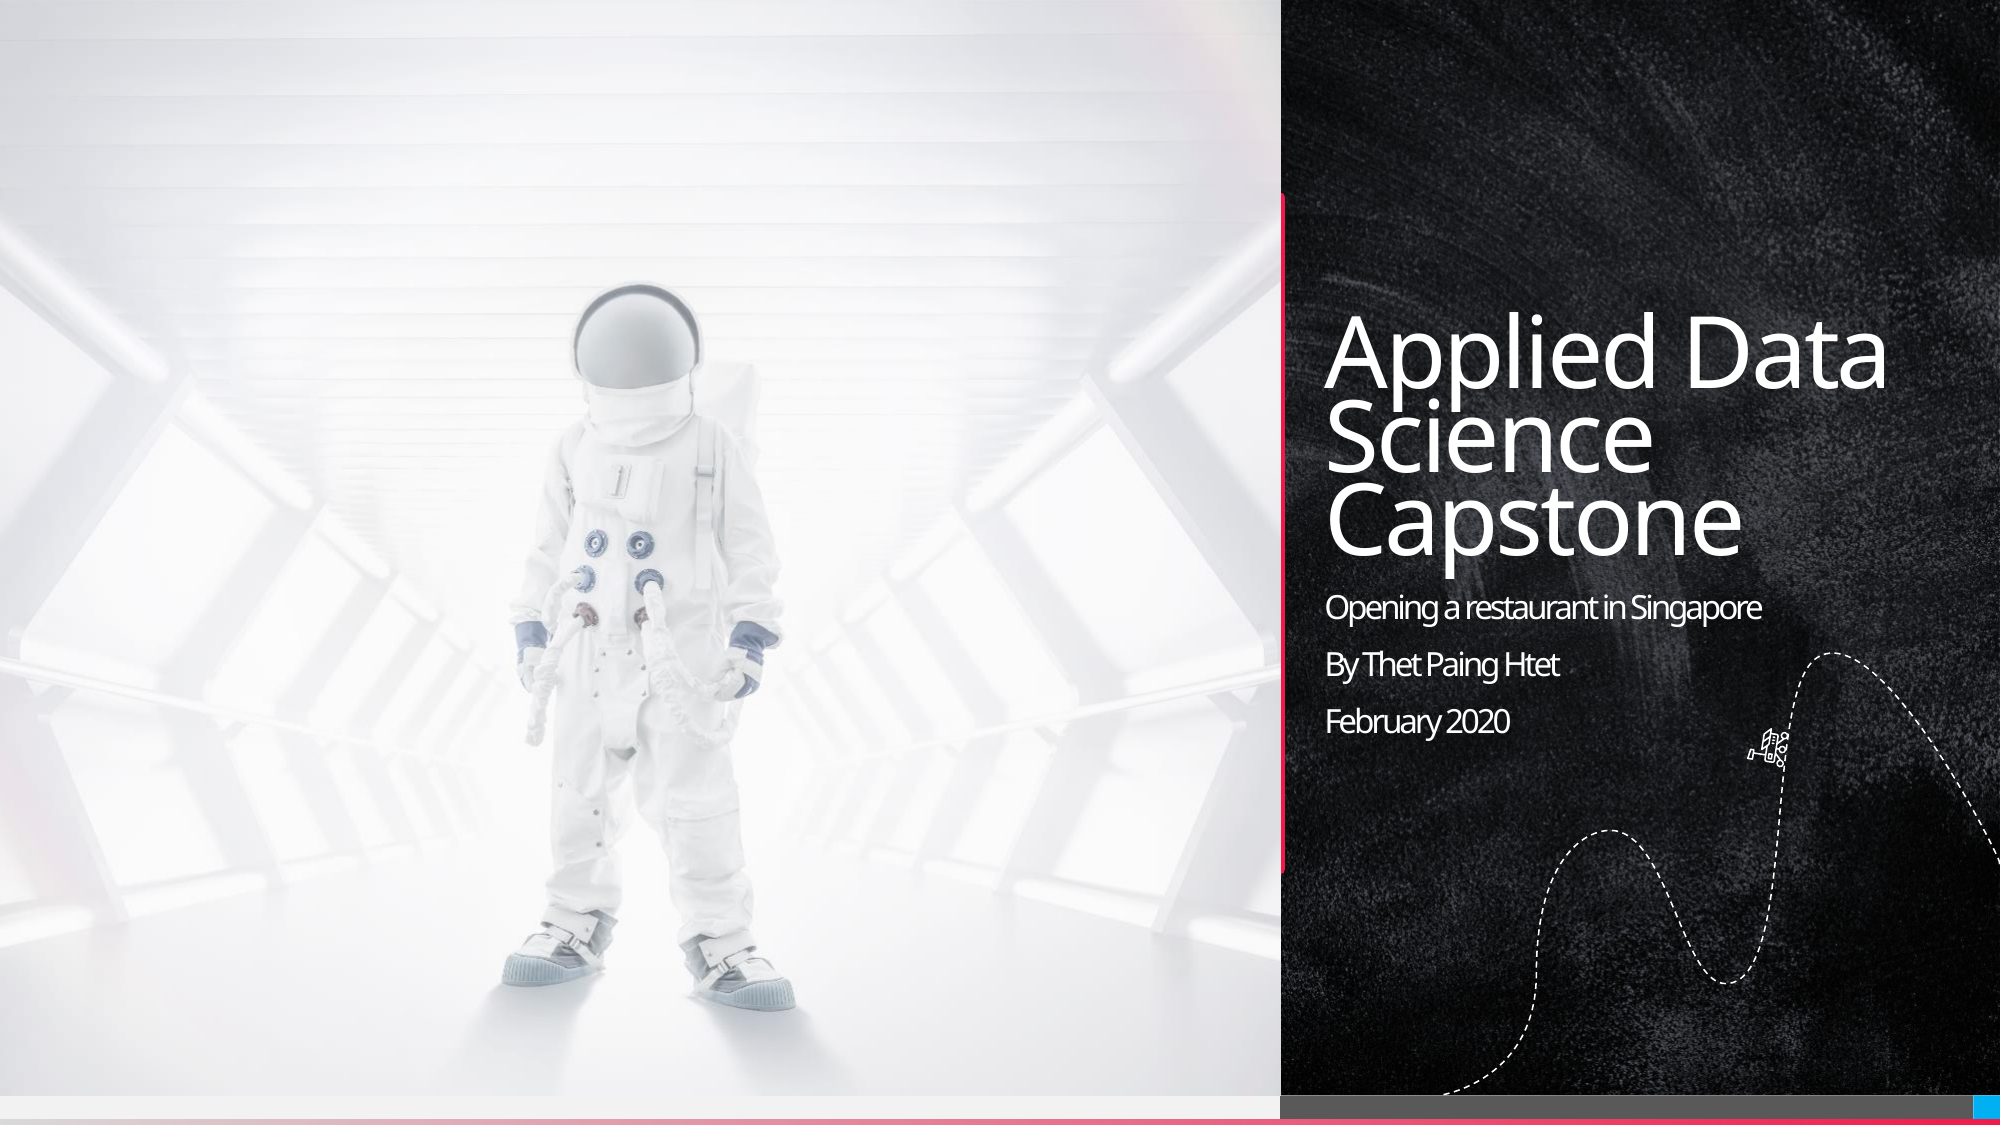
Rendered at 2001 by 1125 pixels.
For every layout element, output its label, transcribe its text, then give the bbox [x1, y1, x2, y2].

subtitle Opening a restaurant in Singapore By Thet Paing Htet February 2020 [1324, 590, 1966, 798]
picture [0, 0, 1281, 1096]
text_box [1746, 728, 1789, 768]
title Applied Data Science Capstone [1324, 321, 1942, 576]
